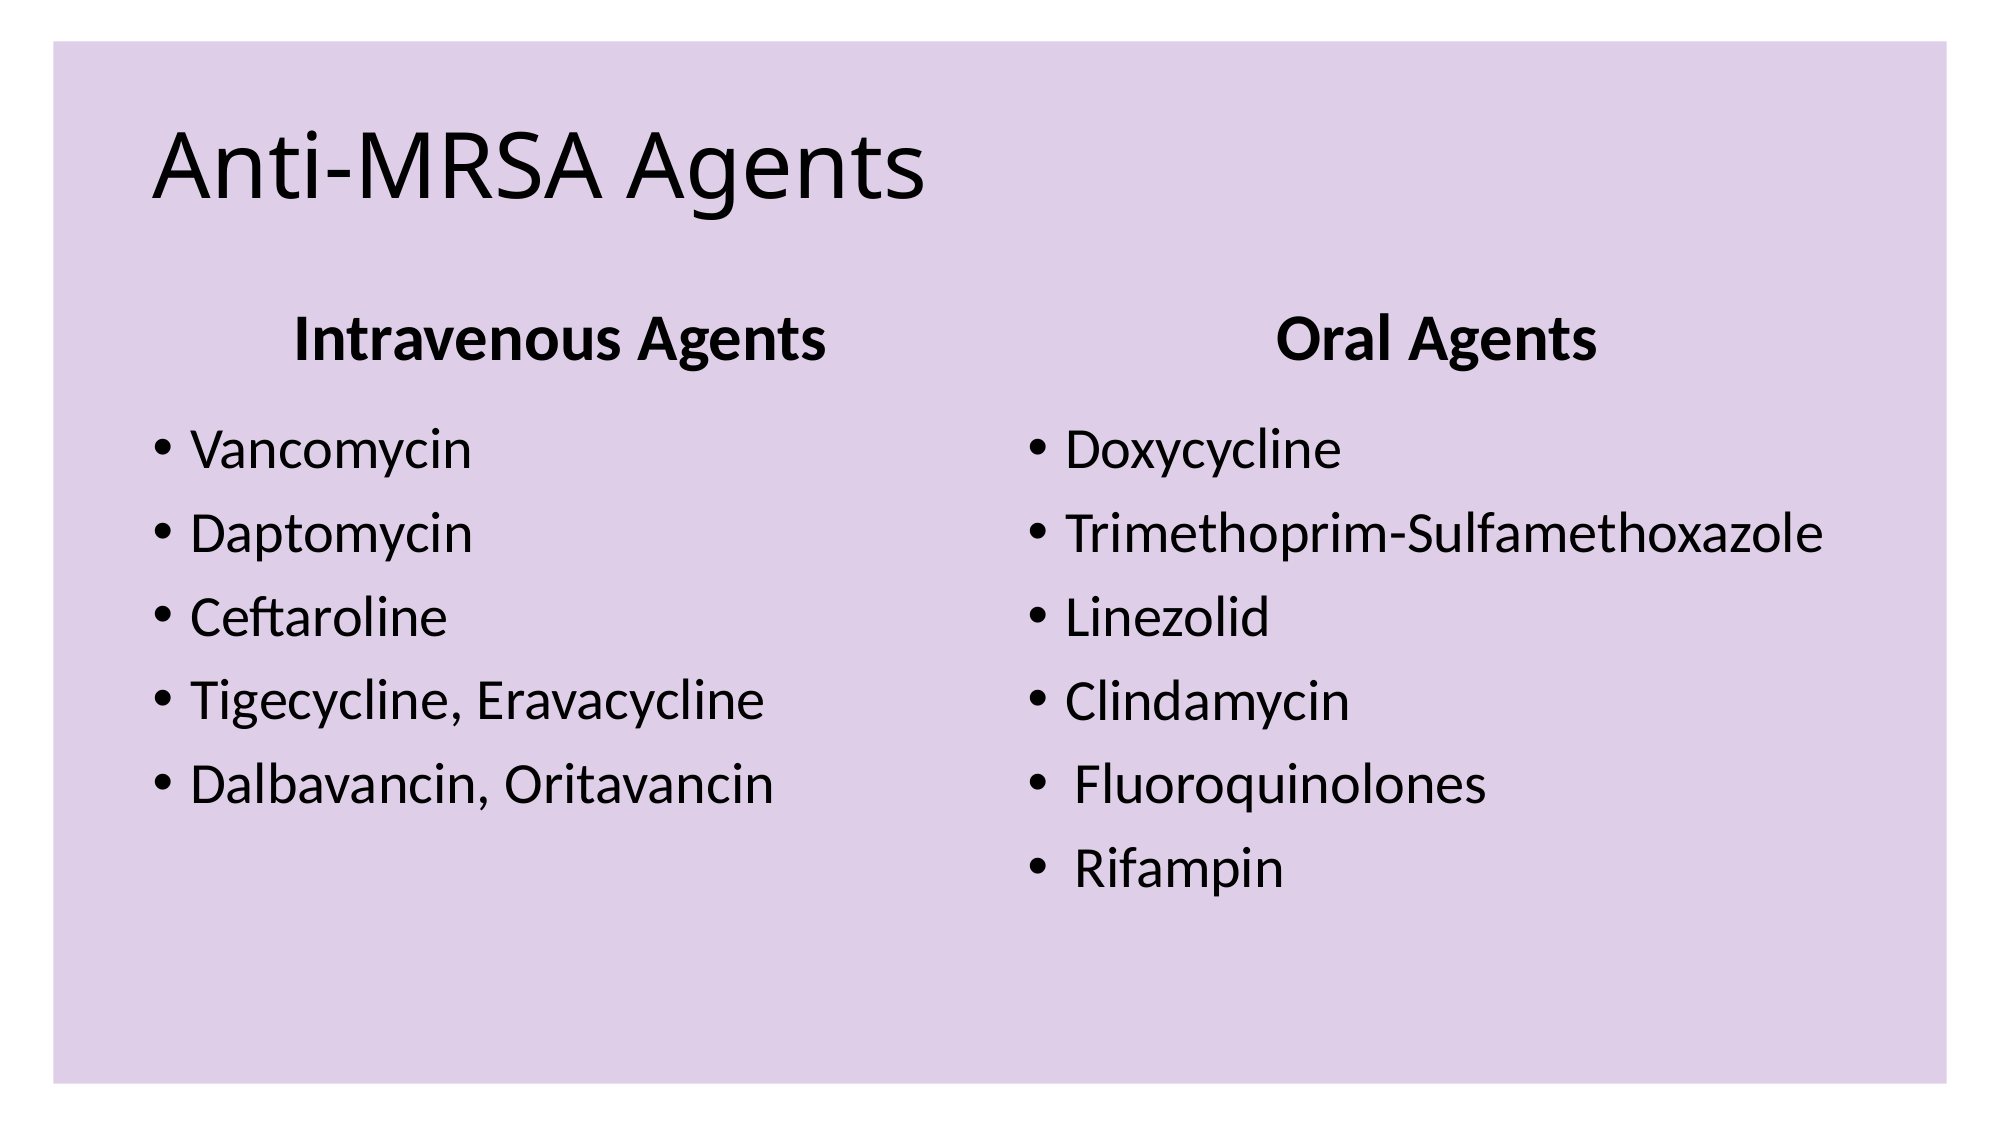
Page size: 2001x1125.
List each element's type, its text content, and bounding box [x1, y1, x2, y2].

text_box [52, 40, 1948, 1085]
list Doxycycline Trimethoprim-Sulfamethoxazole Linezolid Clindamycin Fluoroquinolones Rifampin [1012, 410, 1863, 1016]
list Oral Agents [1012, 246, 1863, 383]
list Intravenous Agents [137, 246, 984, 383]
title Anti-MRSA Agents [137, 59, 1863, 278]
list Vancomycin Daptomycin Ceftaroline Tigecycline, Eravacycline Dalbavancin, Oritavancin [137, 410, 984, 1016]
